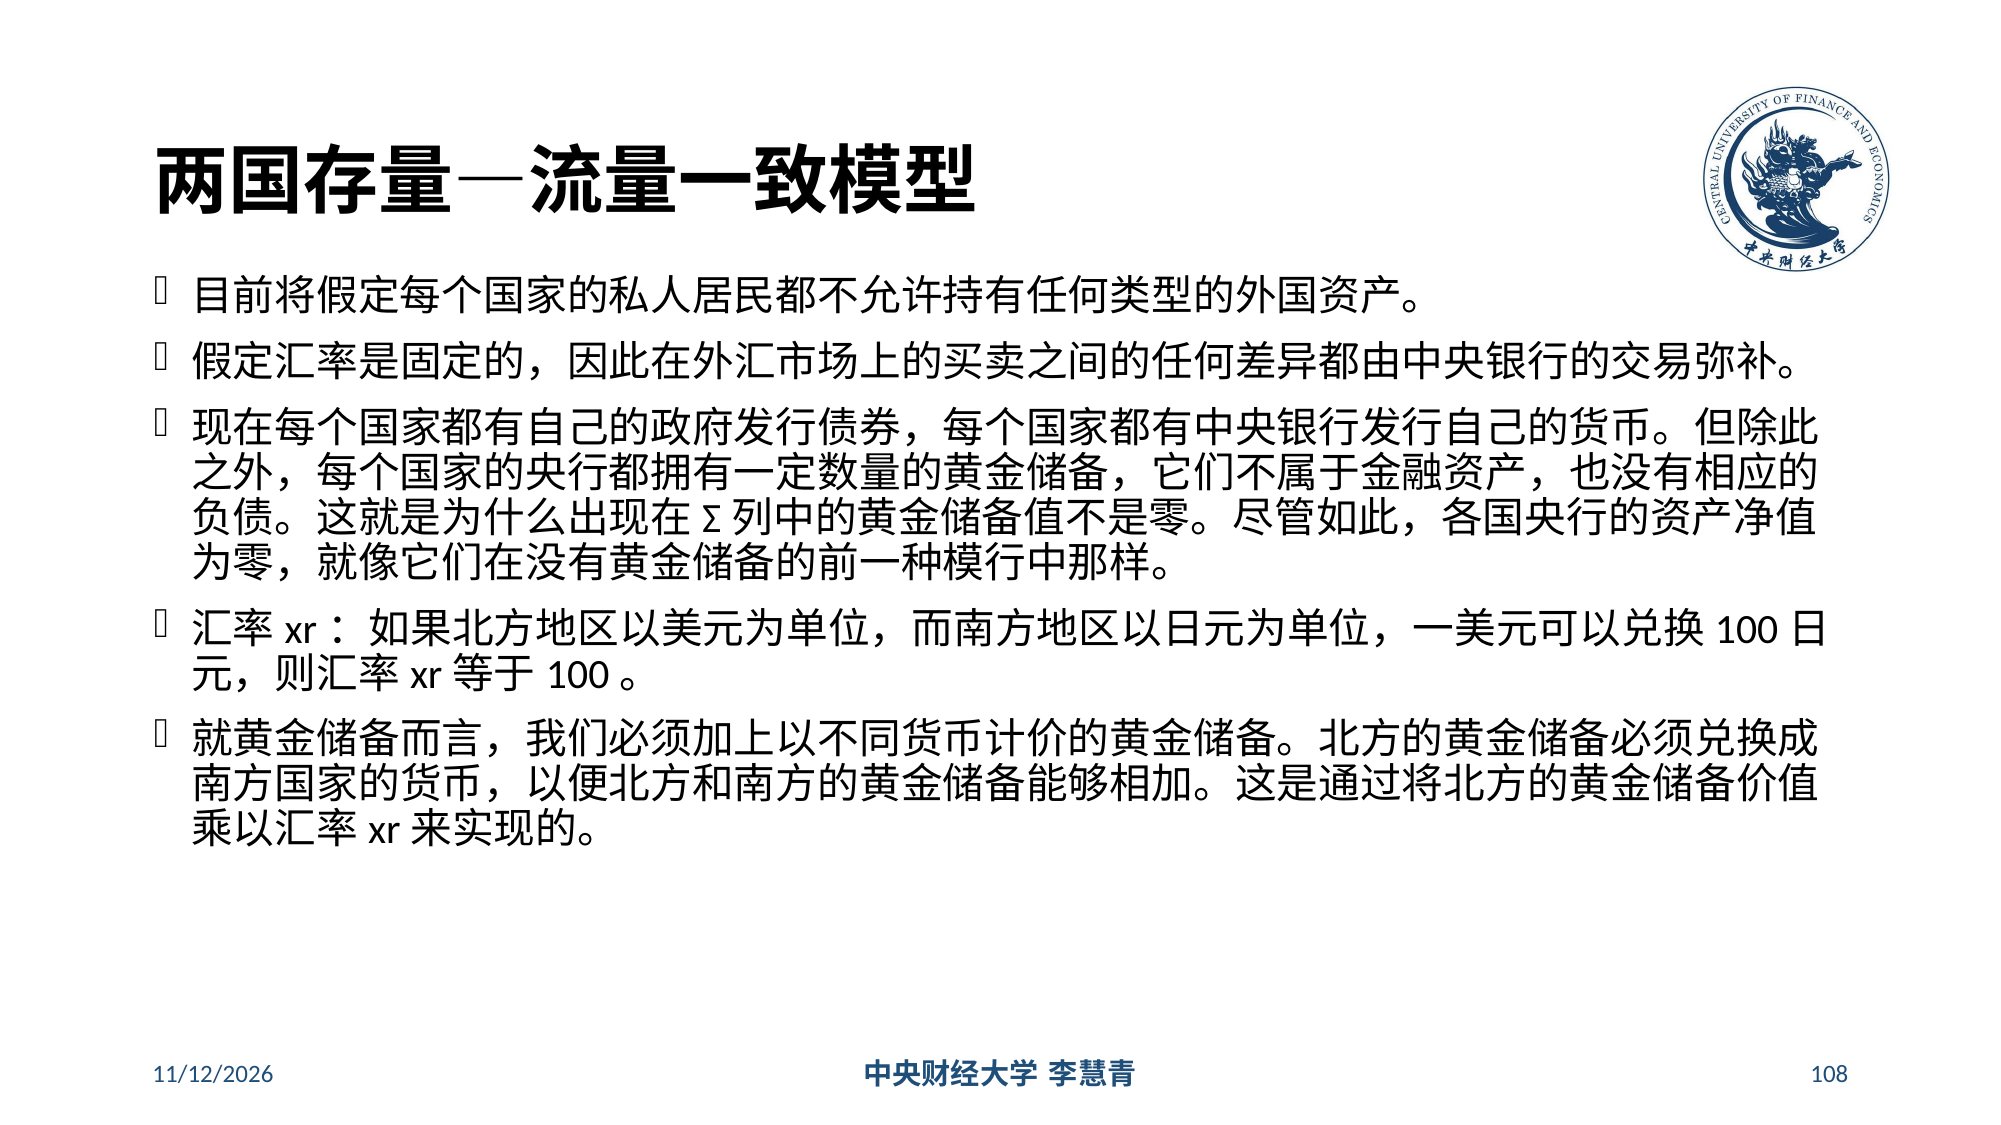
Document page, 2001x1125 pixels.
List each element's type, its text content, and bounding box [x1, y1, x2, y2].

list 目前将假定每个国家的私人居民都不允许持有任何类型的外国资产。 假定汇率是固定的，因此在外汇市场上的买卖之间的任何差异都由中央银行的交易弥补。 现在每个国家都有自己的政府发行债券，每个国家都有中央银行发行自己的货币。但除此之外，每个国家的央行都拥有一定数量的黄金储备，它们不属于金融资产，也没有相应的负债。这就是为什么出现在Σ列中的黄金储备值不是零。尽管如此，各国央行的资产净值为零，就像它们在没有黄金储备的前一种模行中那样。 汇率xr：如果北方地区以美元为单位，而南方地区以日元为单位，一美元可以兑换100日元，则汇率xr等于100。 就黄金储备而言，我们必须加上以不同货币计价的黄金储备。北方的黄金储备必须兑换成南方国家的货币，以便北方和南方的黄金储备能够相加。这是通过将北方的黄金储备价值乘以汇率xr来实现的。 [138, 267, 1864, 1068]
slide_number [137, 1042, 588, 1103]
title 两国存量—流量一致模型 [138, 74, 1864, 267]
footer 中央财经大学 李慧青 [662, 1042, 1338, 1103]
slide_number 108 [1413, 1042, 1864, 1103]
picture [1615, 52, 1980, 307]
